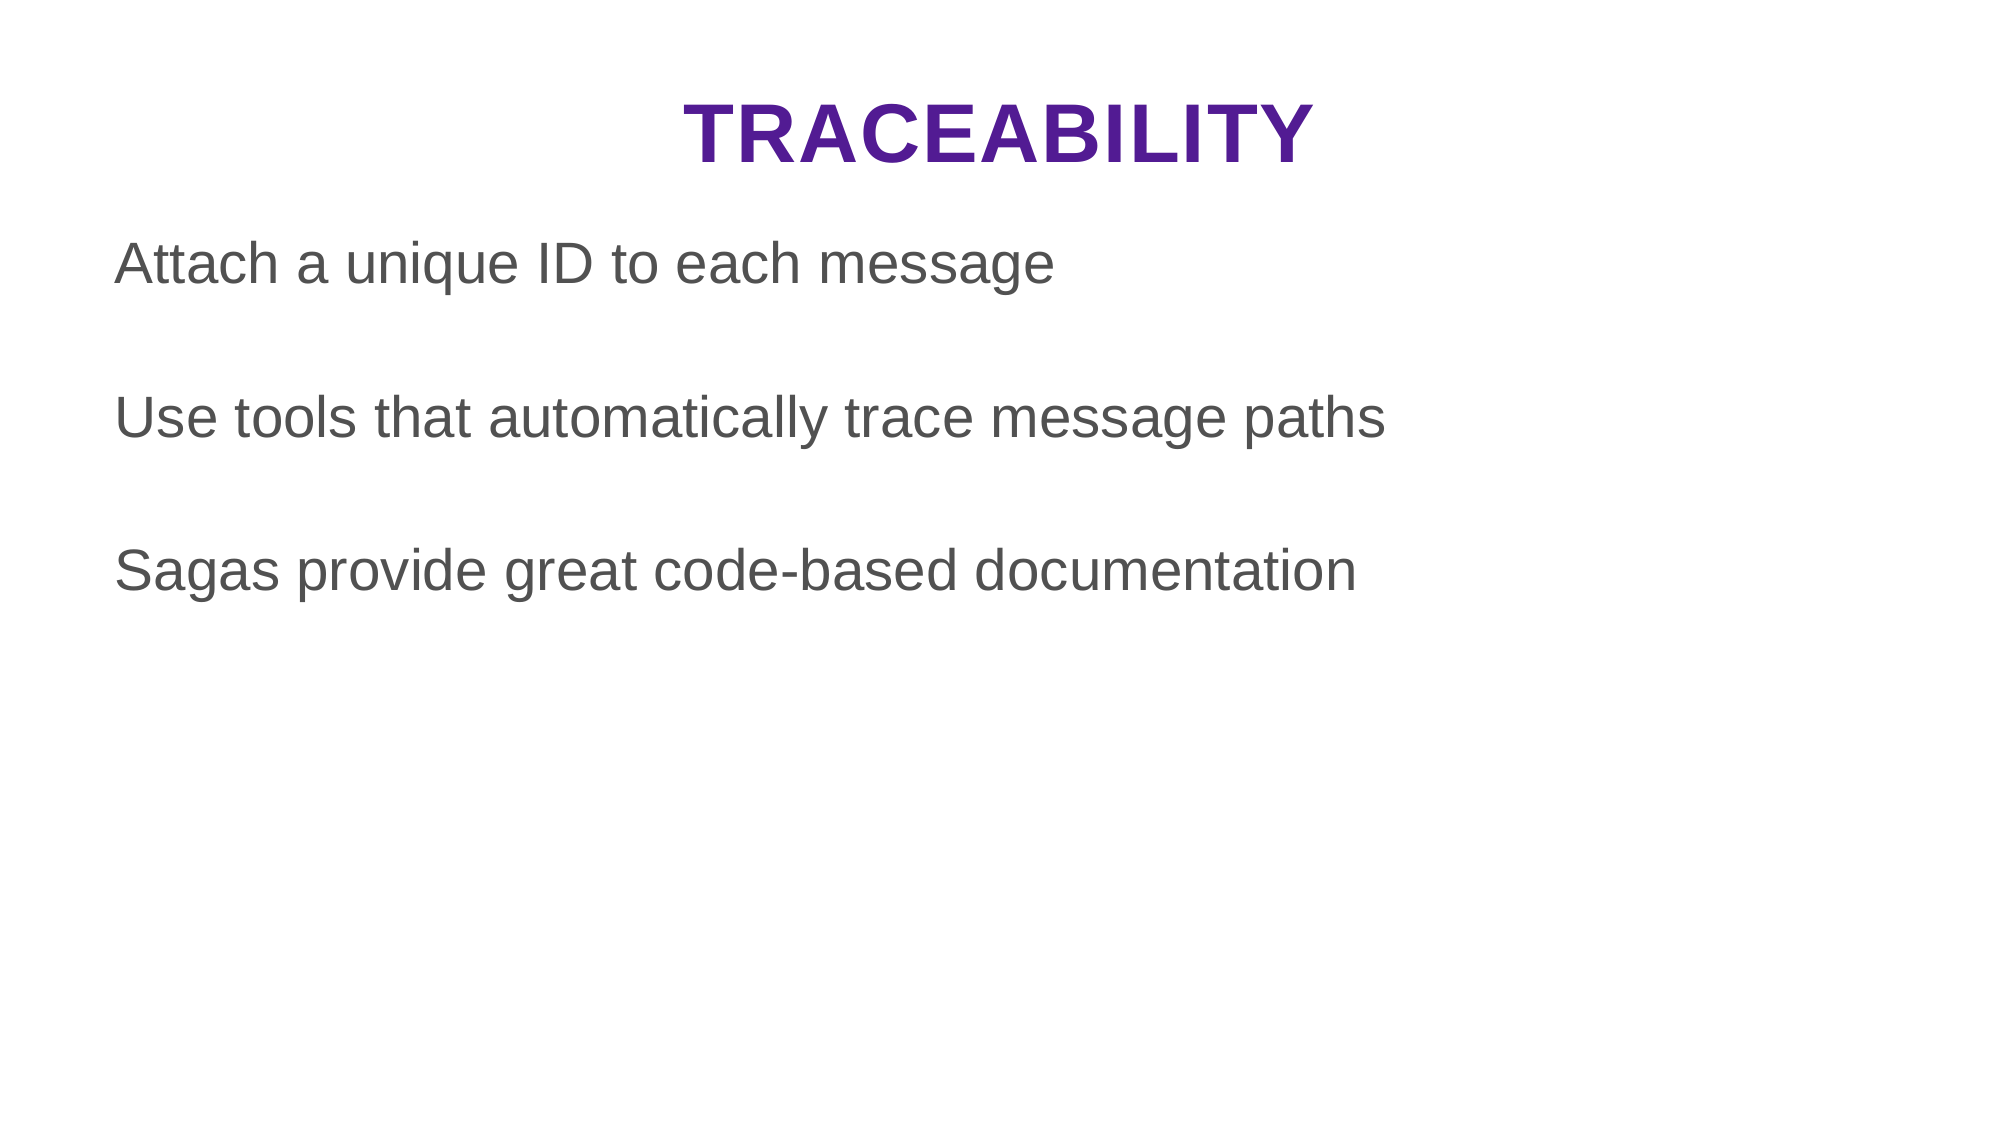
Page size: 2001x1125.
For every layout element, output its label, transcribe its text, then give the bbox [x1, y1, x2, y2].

title TRACEABILITY [99, 59, 1900, 210]
list Attach a unique ID to each message Use tools that automatically trace message paths Sagas provide great code-based documentation [99, 210, 1900, 984]
